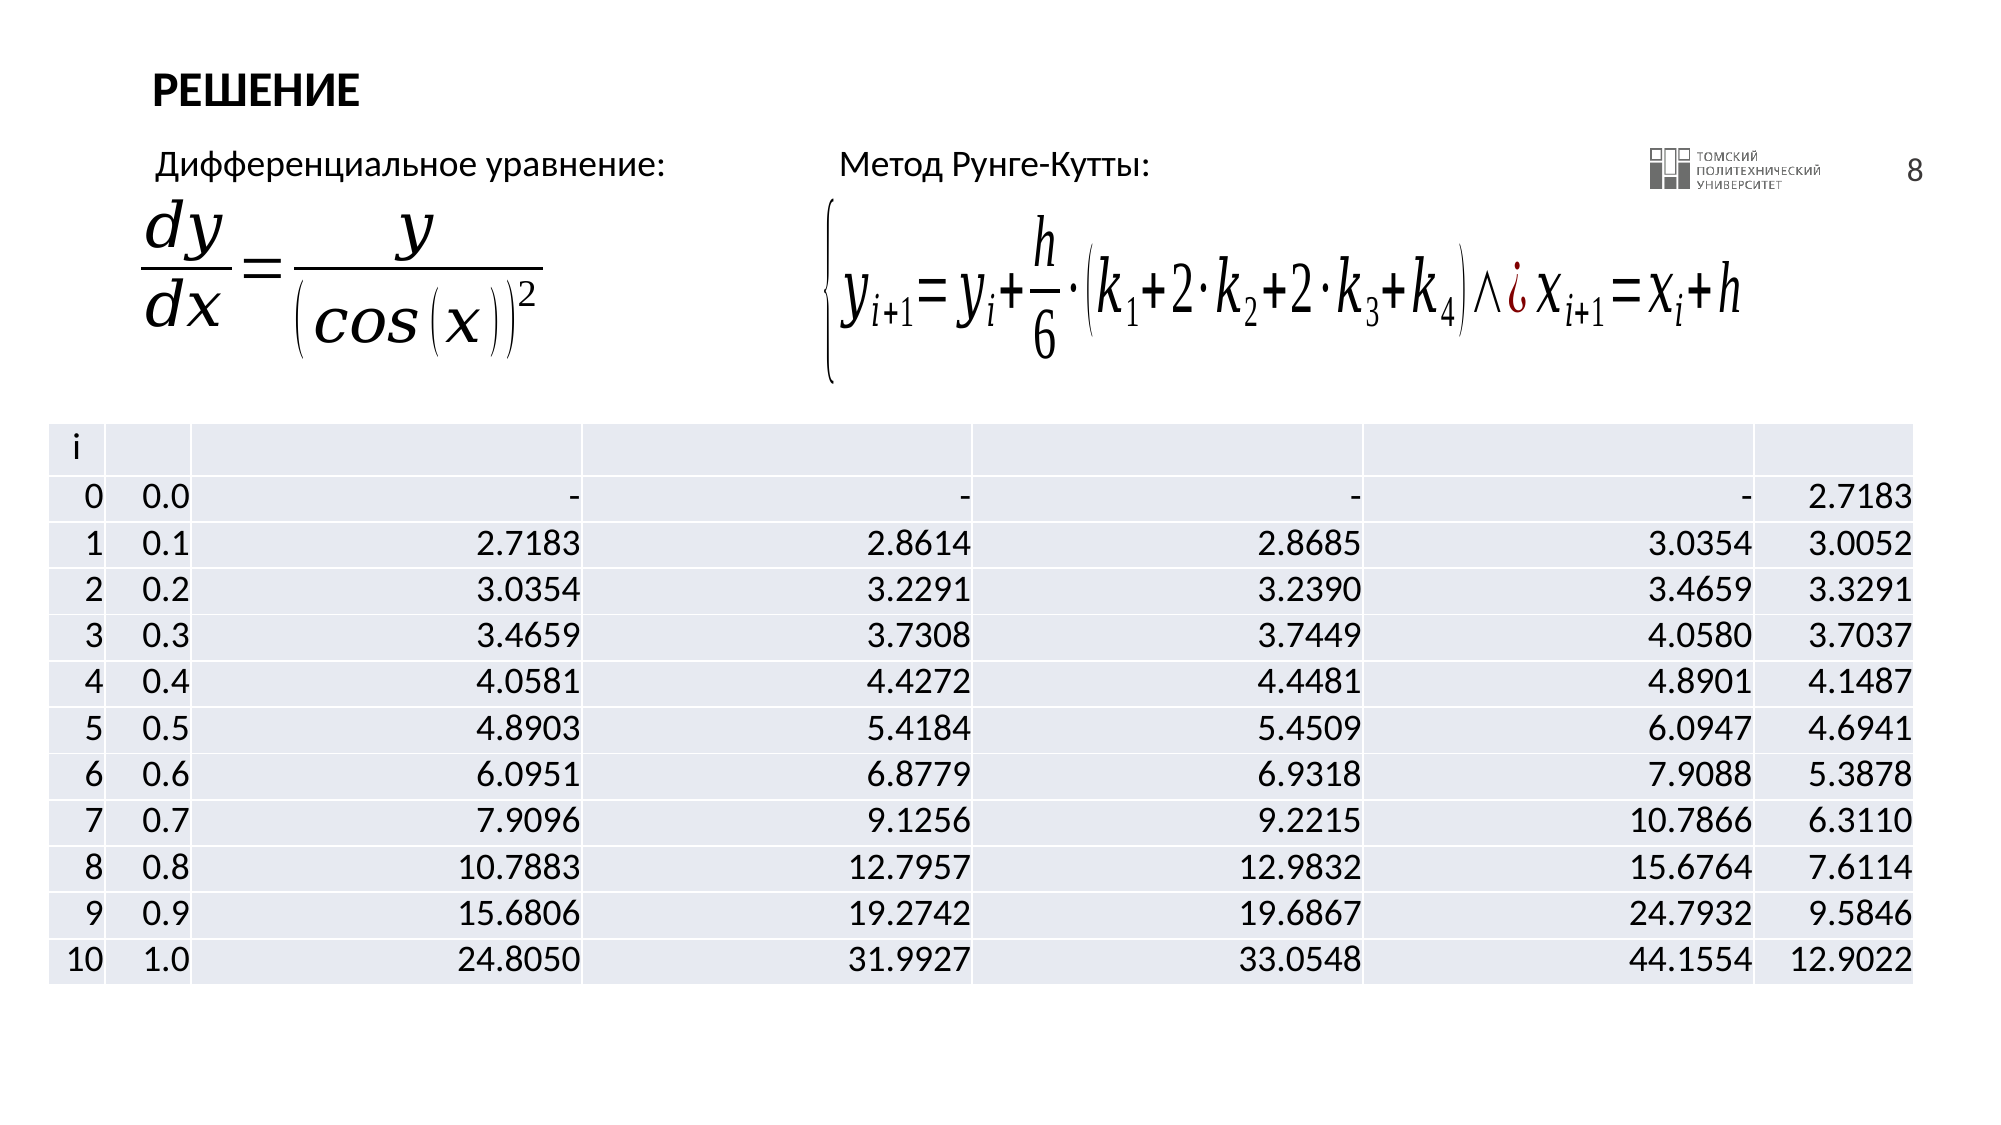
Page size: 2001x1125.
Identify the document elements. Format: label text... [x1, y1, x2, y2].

picture [1650, 148, 1820, 189]
text_box Дифференциальное уравнение: [140, 131, 682, 192]
title РЕШЕНИЕ [137, 24, 1755, 156]
text_box Метод Рунге-Кутты: [824, 131, 1167, 192]
